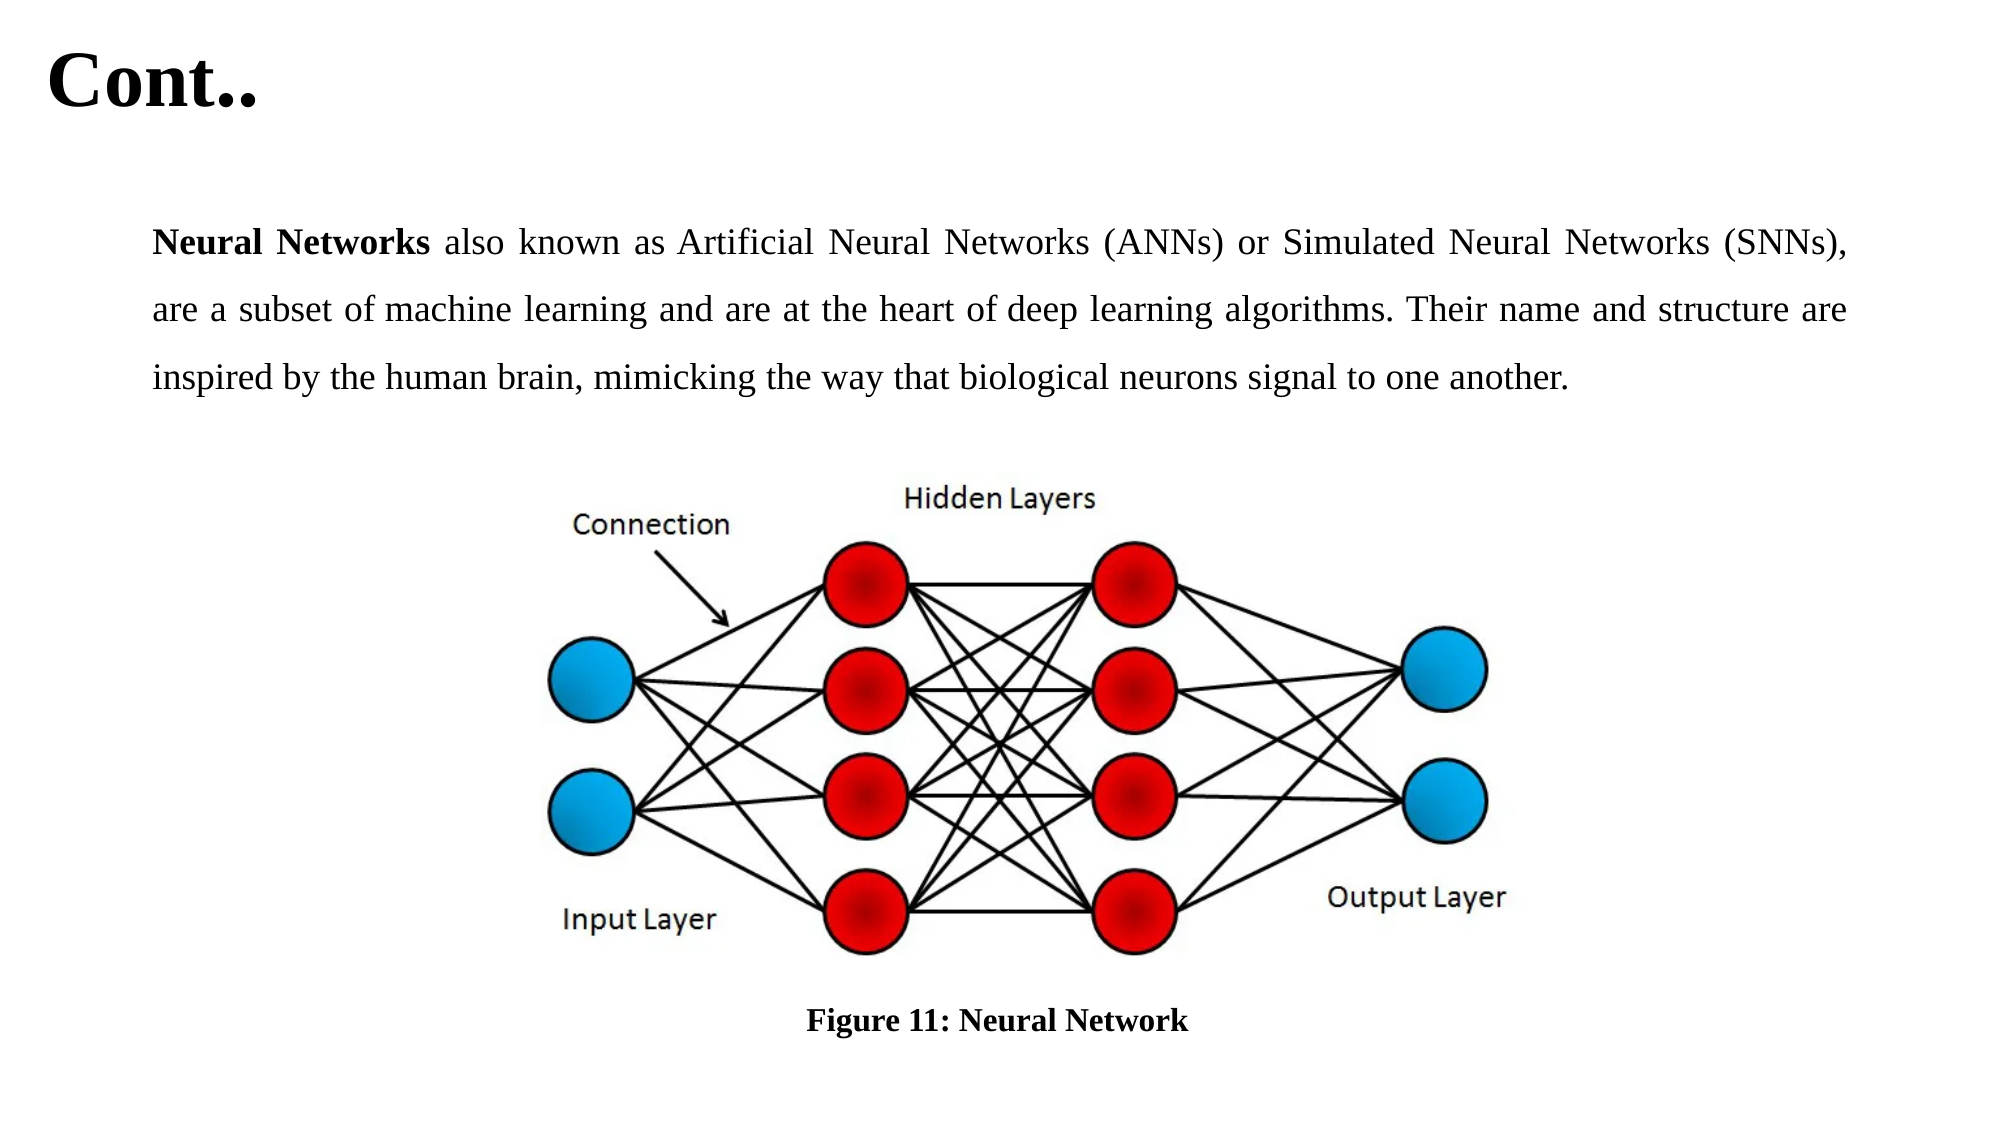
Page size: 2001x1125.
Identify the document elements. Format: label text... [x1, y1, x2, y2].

list Neural Networks also known as Artificial Neural Networks (ANNs) or Simulated Neural Networks (SNNs), are a subset of machine learning and are at the heart of deep learning algorithms. Their name and structure are inspired by the human brain, mimicking the way that biological neurons signal to one another. [137, 186, 1863, 1014]
title Cont.. [31, 22, 1757, 240]
text_box Figure 11: Neural Network [791, 990, 1467, 1046]
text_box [511, 459, 1529, 958]
